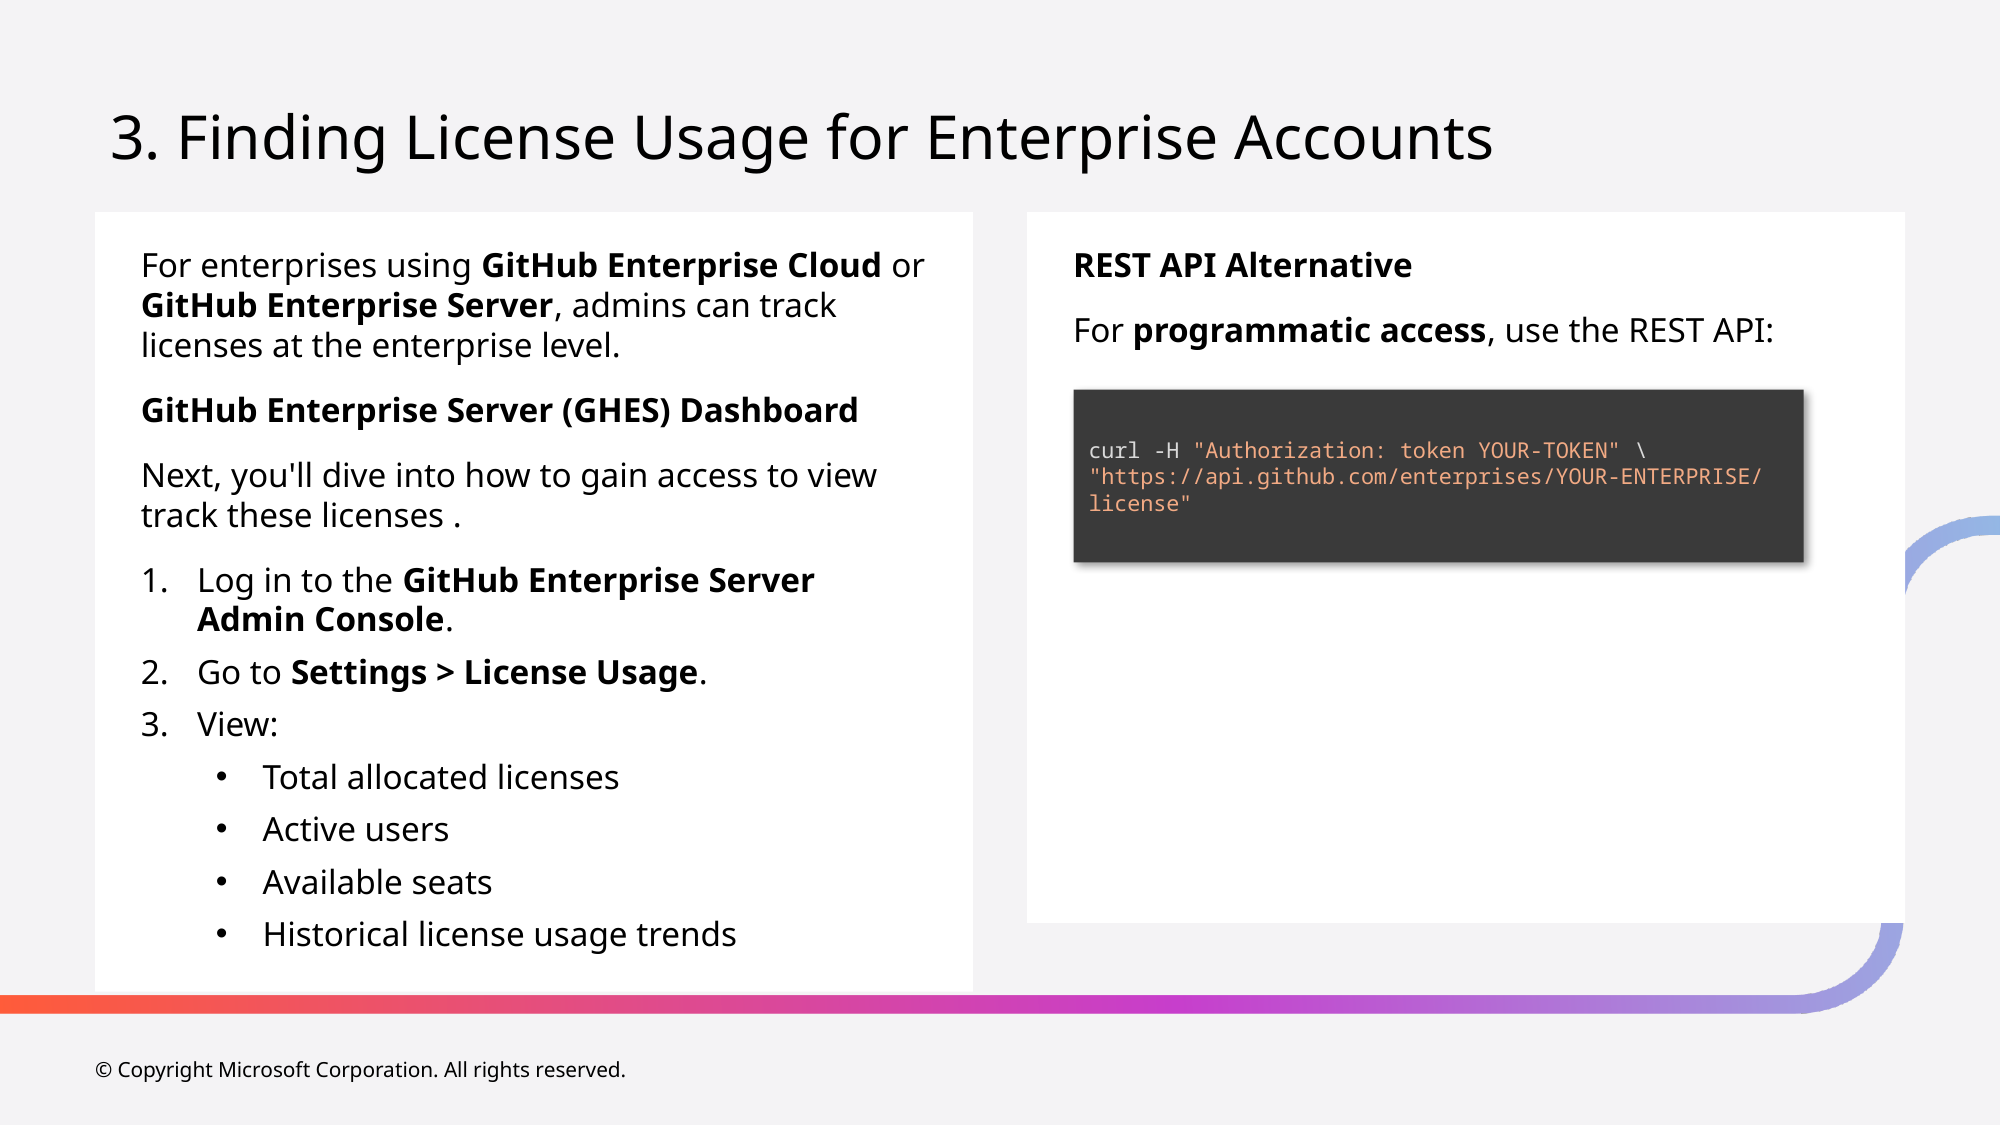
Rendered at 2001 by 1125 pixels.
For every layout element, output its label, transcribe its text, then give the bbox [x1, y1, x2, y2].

text_box curl -H "Authorization: token YOUR-TOKEN" \ "https://api.github.com/enterprises/YOUR-ENTERPRISE/license" [1072, 388, 1805, 564]
text_box [94, 211, 974, 993]
footer © Copyright Microsoft Corporation. All rights reserved. [95, 1053, 1581, 1086]
picture [0, 515, 2000, 1014]
text_box [1026, 211, 1907, 924]
text_box REST API Alternative For programmatic access, use the REST API: [1058, 236, 1905, 357]
text_box For enterprises using GitHub Enterprise Cloud or GitHub Enterprise Server, admins can track licenses at the enterprise level. GitHub Enterprise Server (GHES) Dashboard Next, you'll dive into how to gain access to view track these licenses . Log in to the GitHub Enterprise Server Admin Console. Go to Settings > License Usage. View: Total allocated licenses Active users Available seats Historical license usage trends [126, 236, 942, 961]
title 3. Finding License Usage for Enterprise Accounts [95, 99, 1938, 181]
